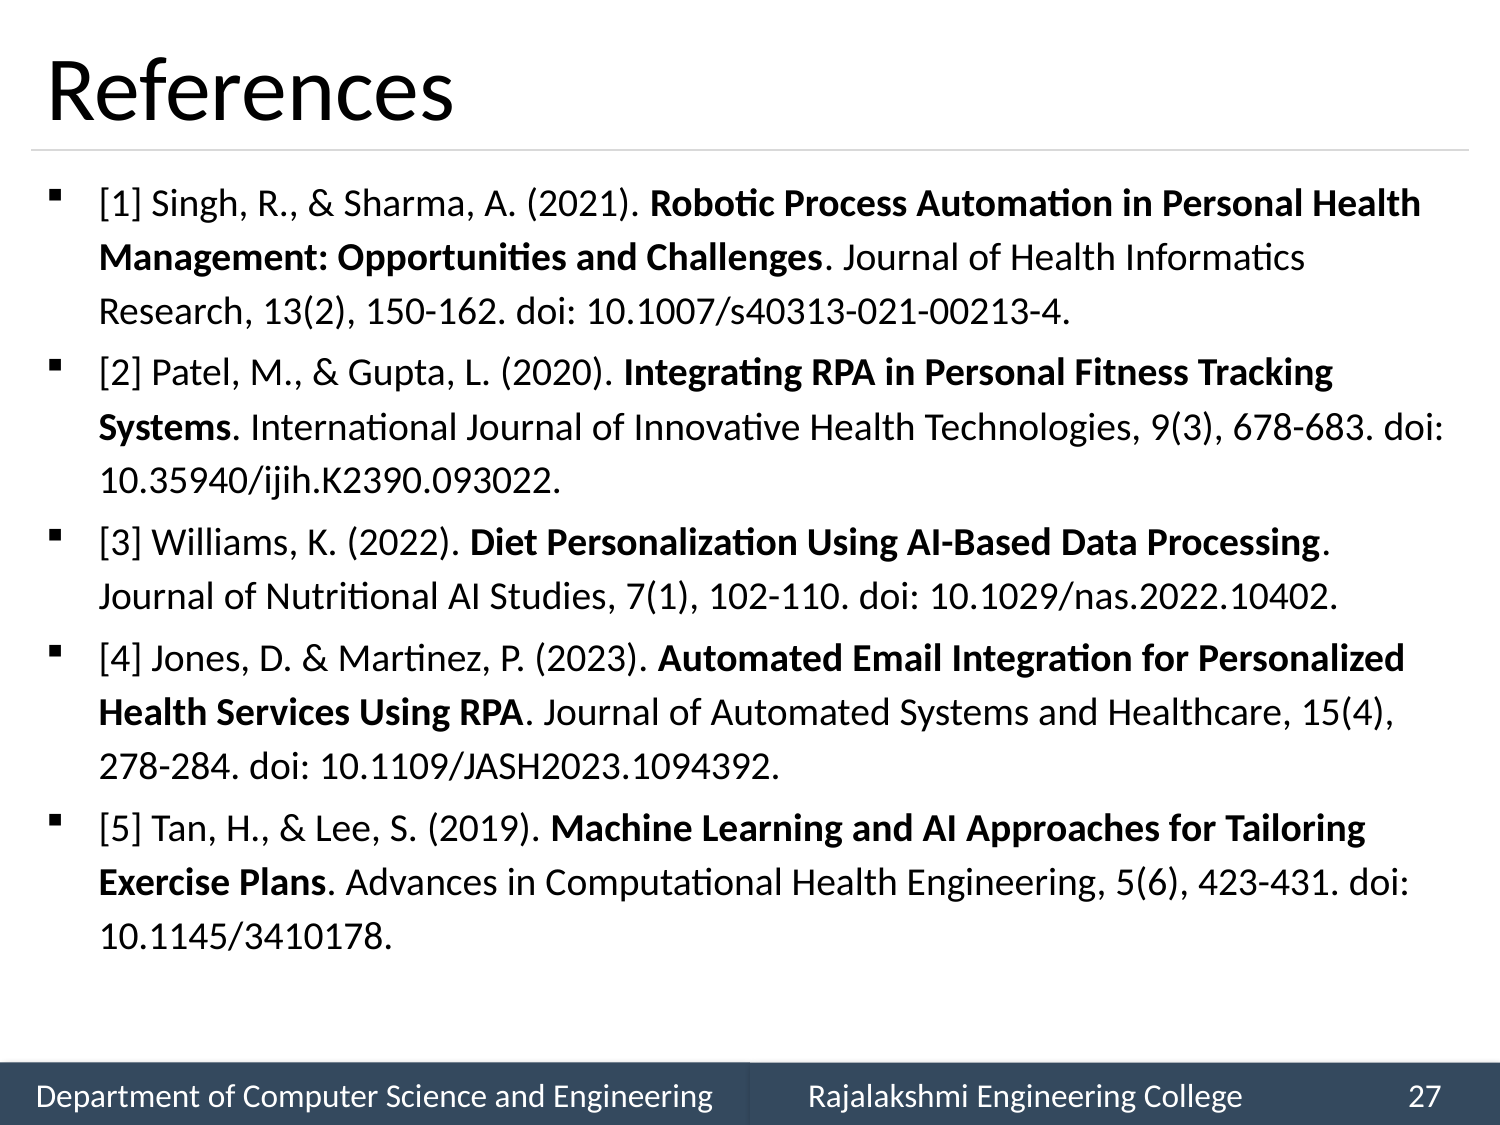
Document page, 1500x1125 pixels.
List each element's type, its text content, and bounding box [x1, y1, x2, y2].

list [1] Singh, R., & Sharma, A. (2021). Robotic Process Automation in Personal Health Management: Opportunities and Challenges. Journal of Health Informatics Research, 13(2), 150-162. doi: 10.1007/s40313-021-00213-4. [2] Patel, M., & Gupta, L. (2020). Integrating RPA in Personal Fitness Tracking Systems. International Journal of Innovative Health Technologies, 9(3), 678-683. doi: 10.35940/ijih.K2390.093022. [3] Williams, K. (2022). Diet Personalization Using AI-Based Data Processing. Journal of Nutritional AI Studies, 7(1), 102-110. doi: 10.1029/nas.2022.10402. [4] Jones, D. & Martinez, P. (2023). Automated Email Integration for Personalized Health Services Using RPA. Journal of Automated Systems and Healthcare, 15(4), 278-284. doi: 10.1109/JASH2023.1094392. [5] Tan, H., & Lee, S. (2019). Machine Learning and AI Approaches for Tailoring Exercise Plans. Advances in Computational Health Engineering, 5(6), 423-431. doi: 10.1145/3410178. [31, 162, 1469, 1038]
title References [31, 17, 1469, 150]
